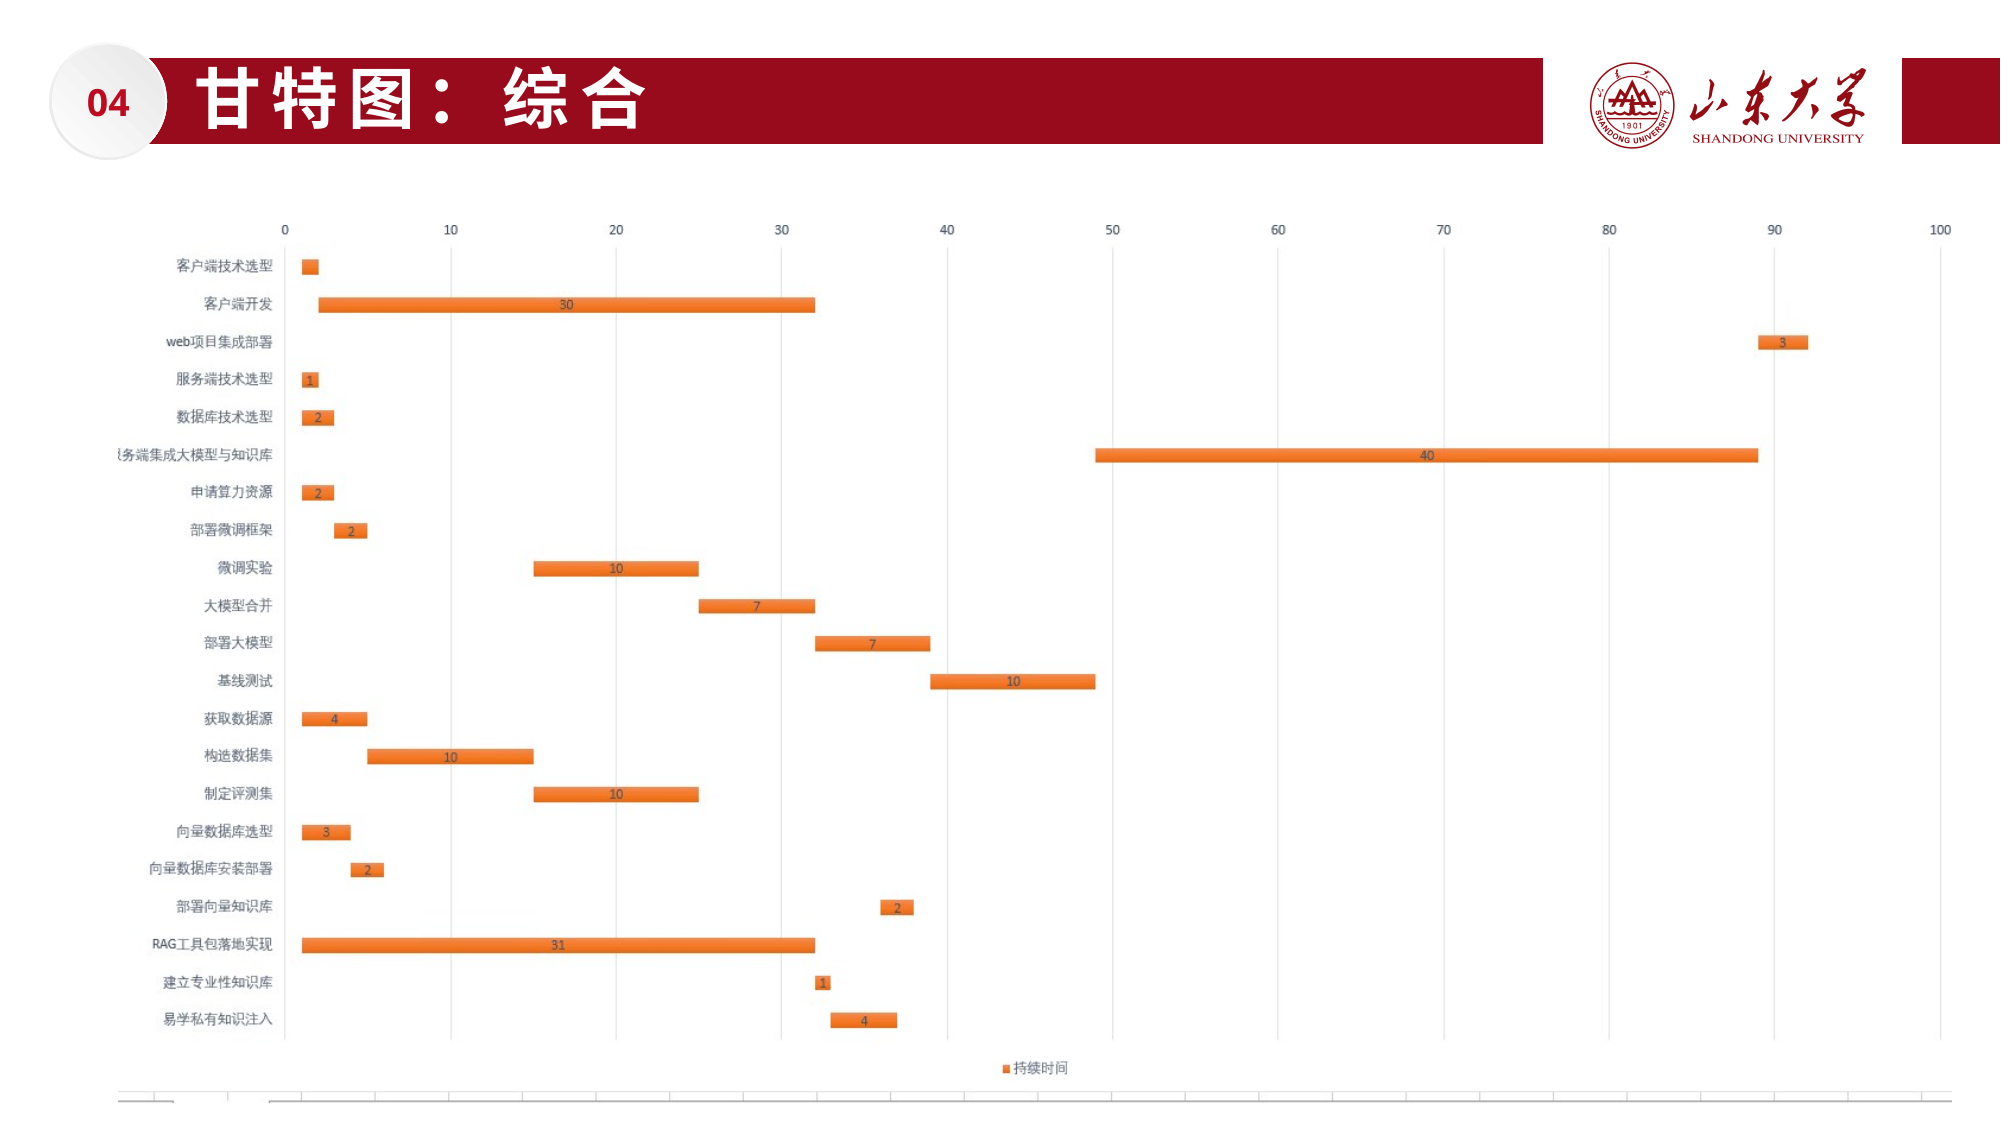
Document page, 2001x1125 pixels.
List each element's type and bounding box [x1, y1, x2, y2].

text_box [49, 42, 168, 160]
text_box [168, 49, 1543, 146]
picture [1543, 28, 1902, 189]
picture [118, 225, 1952, 1103]
text_box [1902, 49, 2000, 146]
